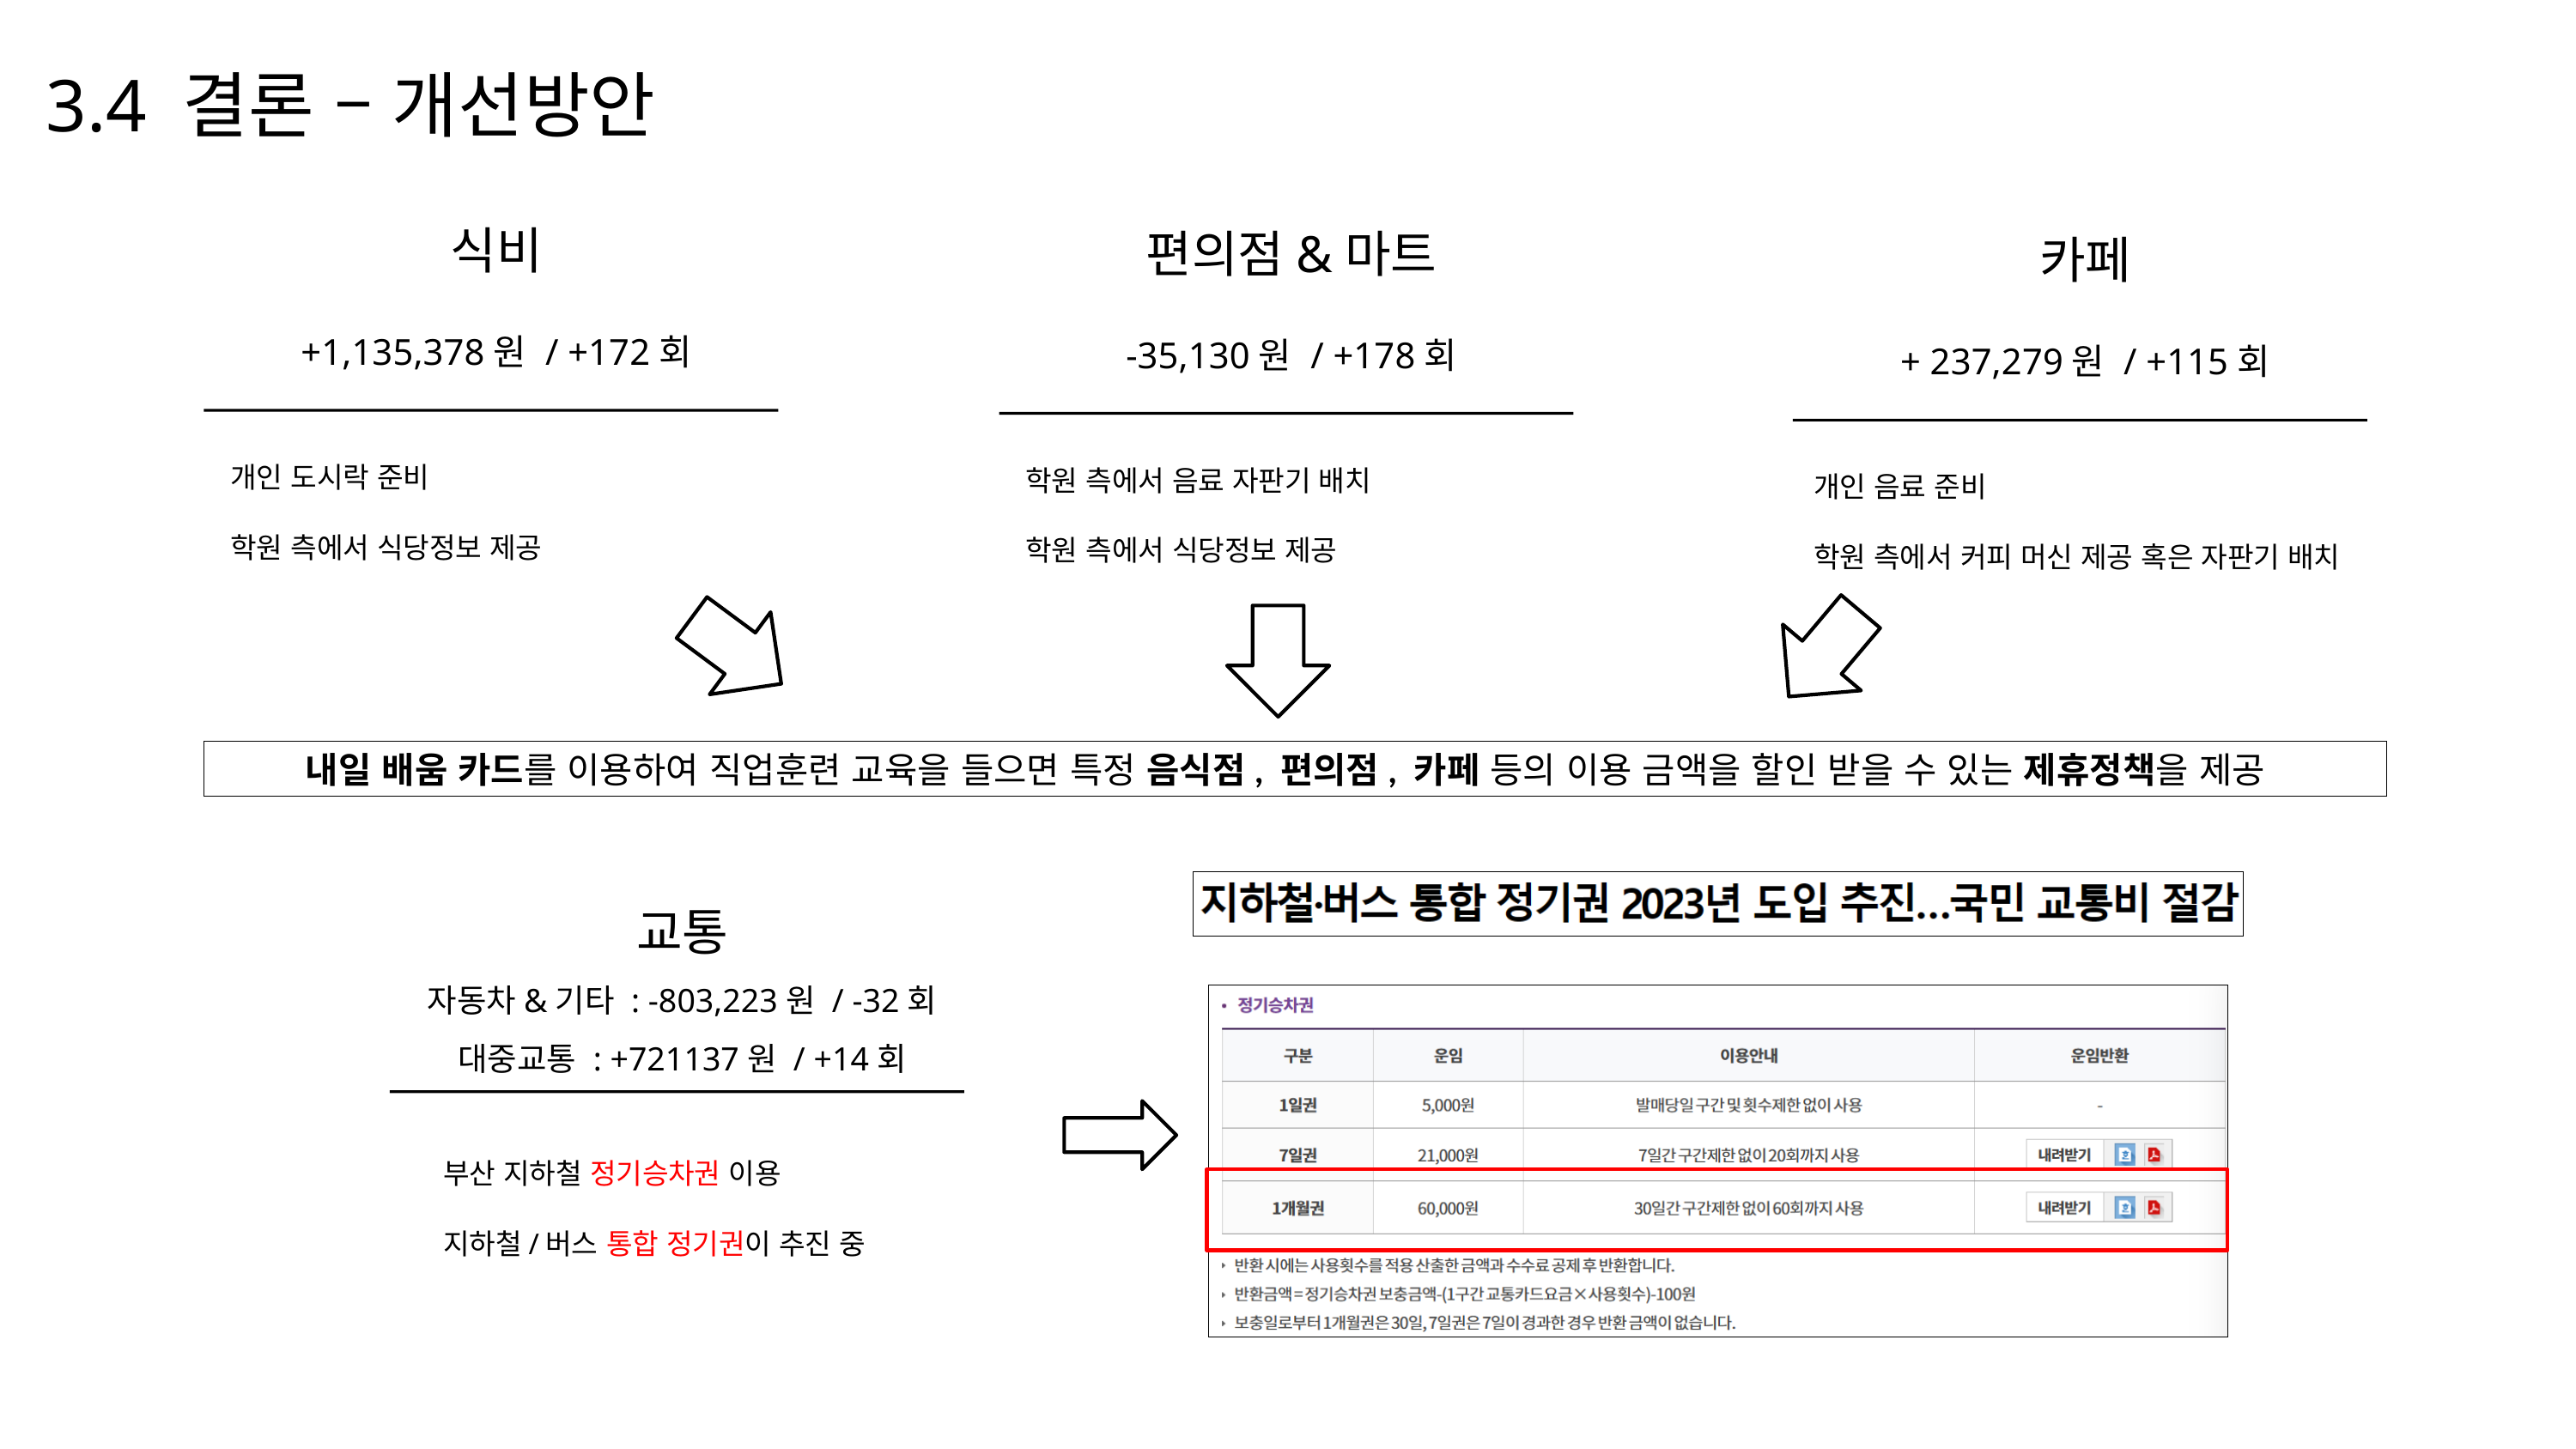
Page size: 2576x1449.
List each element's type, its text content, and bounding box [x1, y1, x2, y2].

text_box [1792, 196, 2387, 740]
picture [1208, 984, 2228, 1338]
text_box 내일 배움 카드를 이용하여 직업훈련 교육을 들으면 특정 음식점, 편의점, 카페 등의 이용 금액을 할인 받을 수 있는 제휴정책을 제공 [204, 741, 2387, 797]
text_box [1062, 1099, 1179, 1172]
text_box 3.4 결론 – 개선방안 [46, 0, 2095, 147]
picture [1193, 871, 2244, 937]
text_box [999, 190, 1577, 733]
text_box [1781, 622, 1788, 699]
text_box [204, 186, 782, 731]
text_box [389, 868, 969, 1411]
